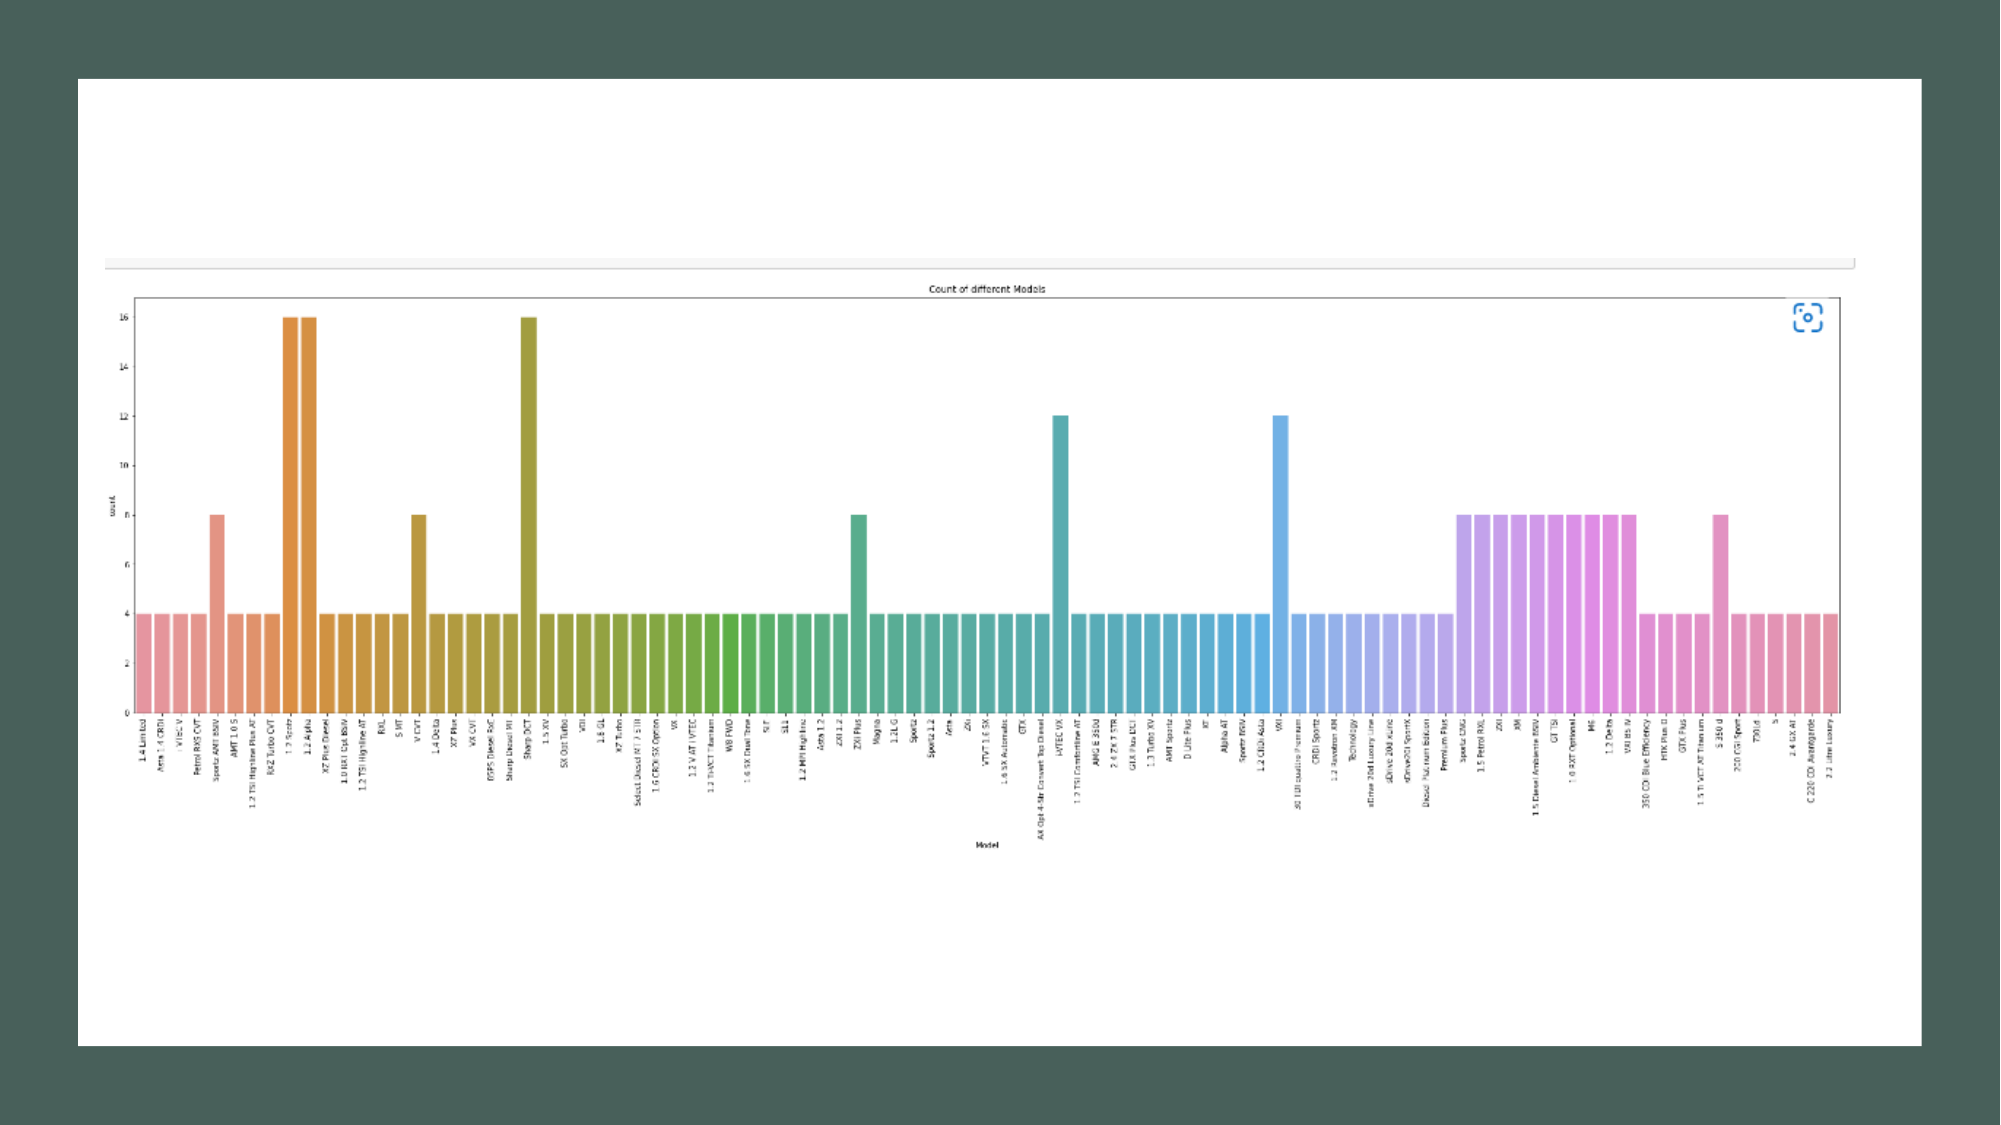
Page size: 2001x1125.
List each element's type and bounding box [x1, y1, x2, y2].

text_box [77, 78, 1923, 1047]
picture [105, 258, 1895, 867]
text_box [0, 0, 2000, 1125]
